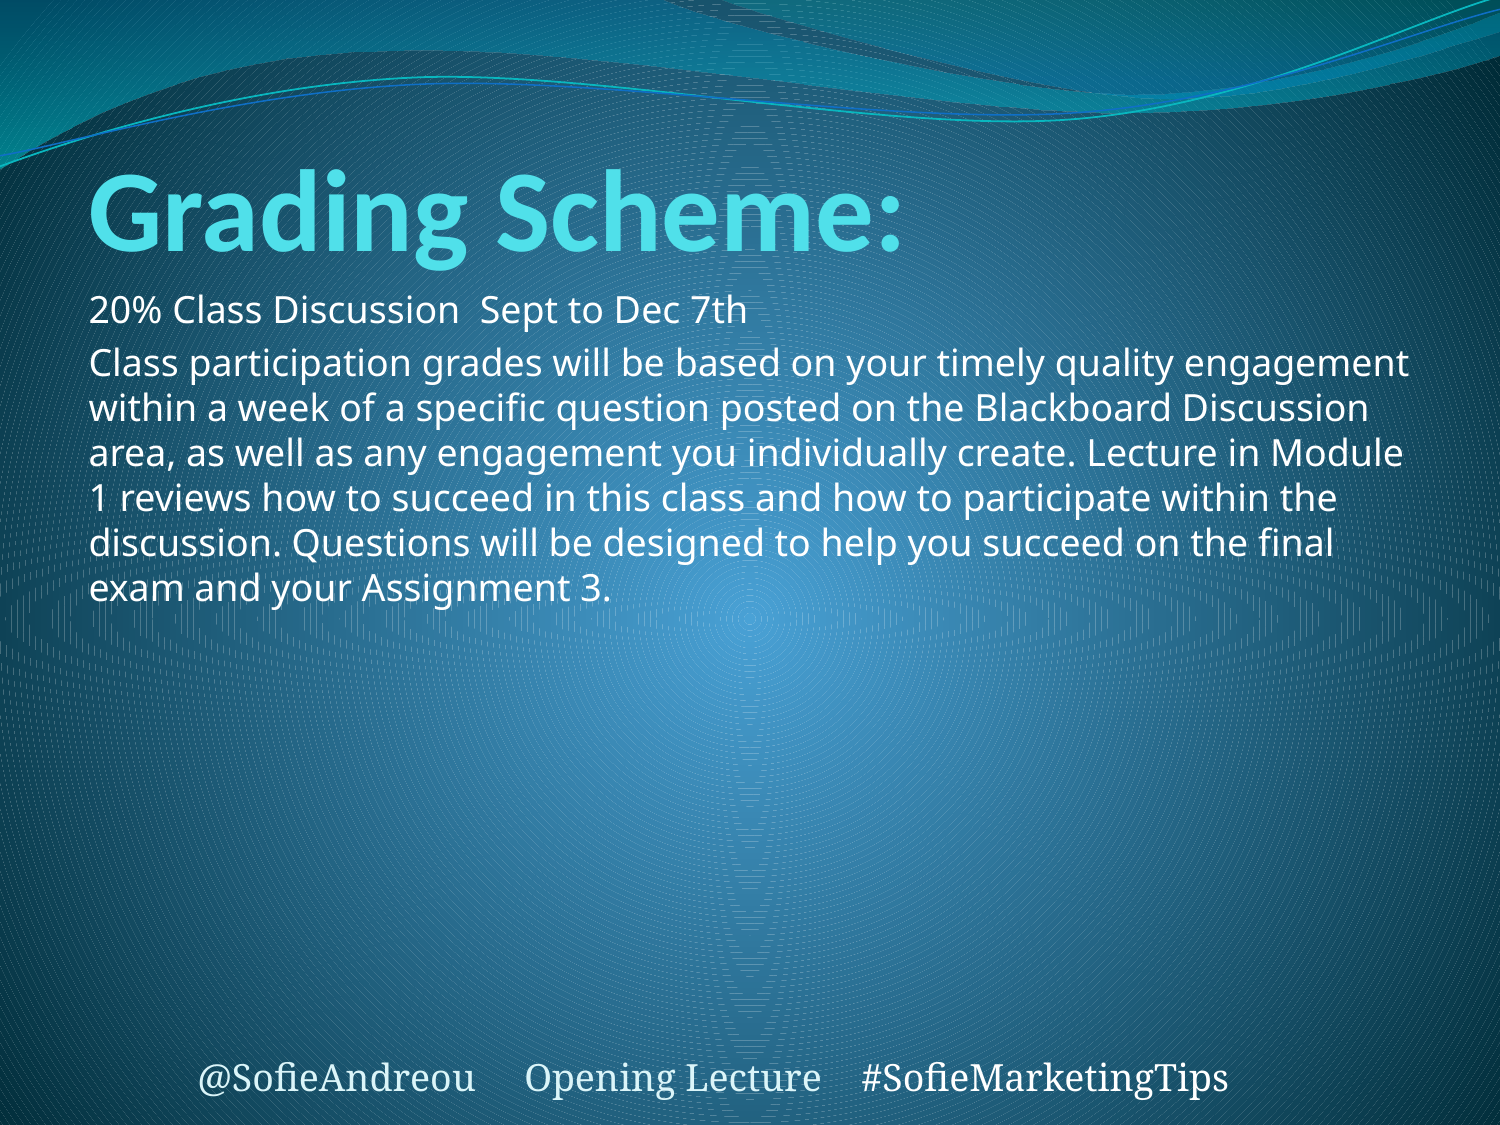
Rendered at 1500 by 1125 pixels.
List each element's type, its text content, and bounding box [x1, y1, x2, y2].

title Grading Scheme: [88, 0, 1377, 275]
subtitle 20% Class Discussion Sept to Dec 7th Class participation grades will be based on your timely quality engagement within a week of a specific question posted on the Blackboard Discussion area, as well as any engagement you individually create. Lecture in Module 1 reviews how to succeed in this class and how to participate within the discussion. Questions will be designed to help you succeed on the final exam and your Assignment 3. [88, 278, 1436, 955]
text_box @SofieAndreou Opening Lecture #SofieMarketingTips [182, 1046, 1245, 1107]
